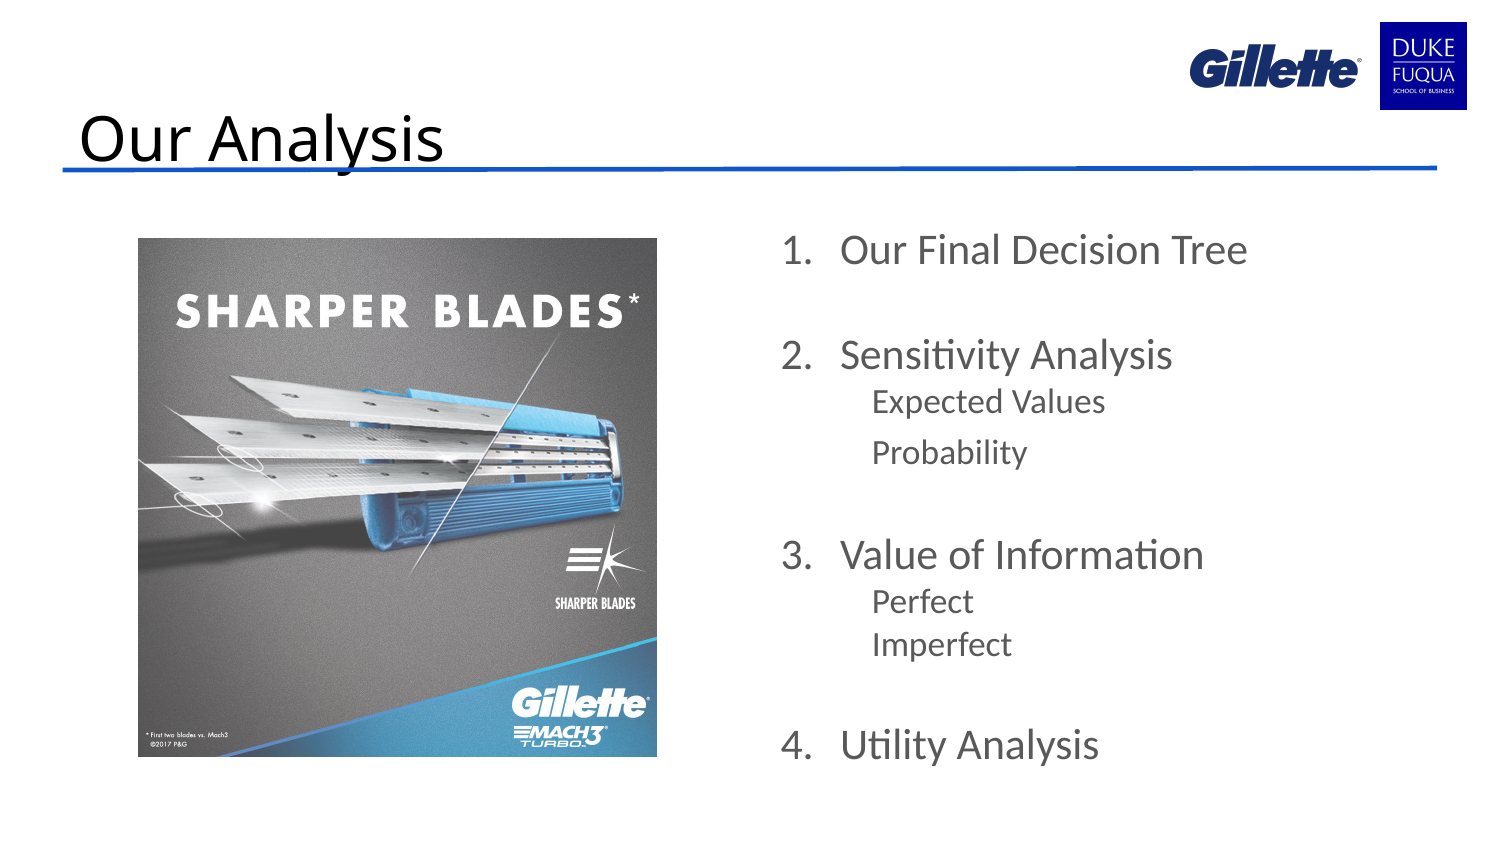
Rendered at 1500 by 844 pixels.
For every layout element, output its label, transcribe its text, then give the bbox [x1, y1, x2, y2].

text_box Our Analysis [63, 83, 846, 166]
picture [1189, 40, 1362, 92]
picture [138, 238, 657, 757]
text_box Our Final Decision Tree Sensitivity Analysis Expected Values Probability Value of Information Perfect Imperfect Utility Analysis [749, 206, 1500, 784]
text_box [62, 167, 1438, 171]
picture [1380, 22, 1467, 110]
